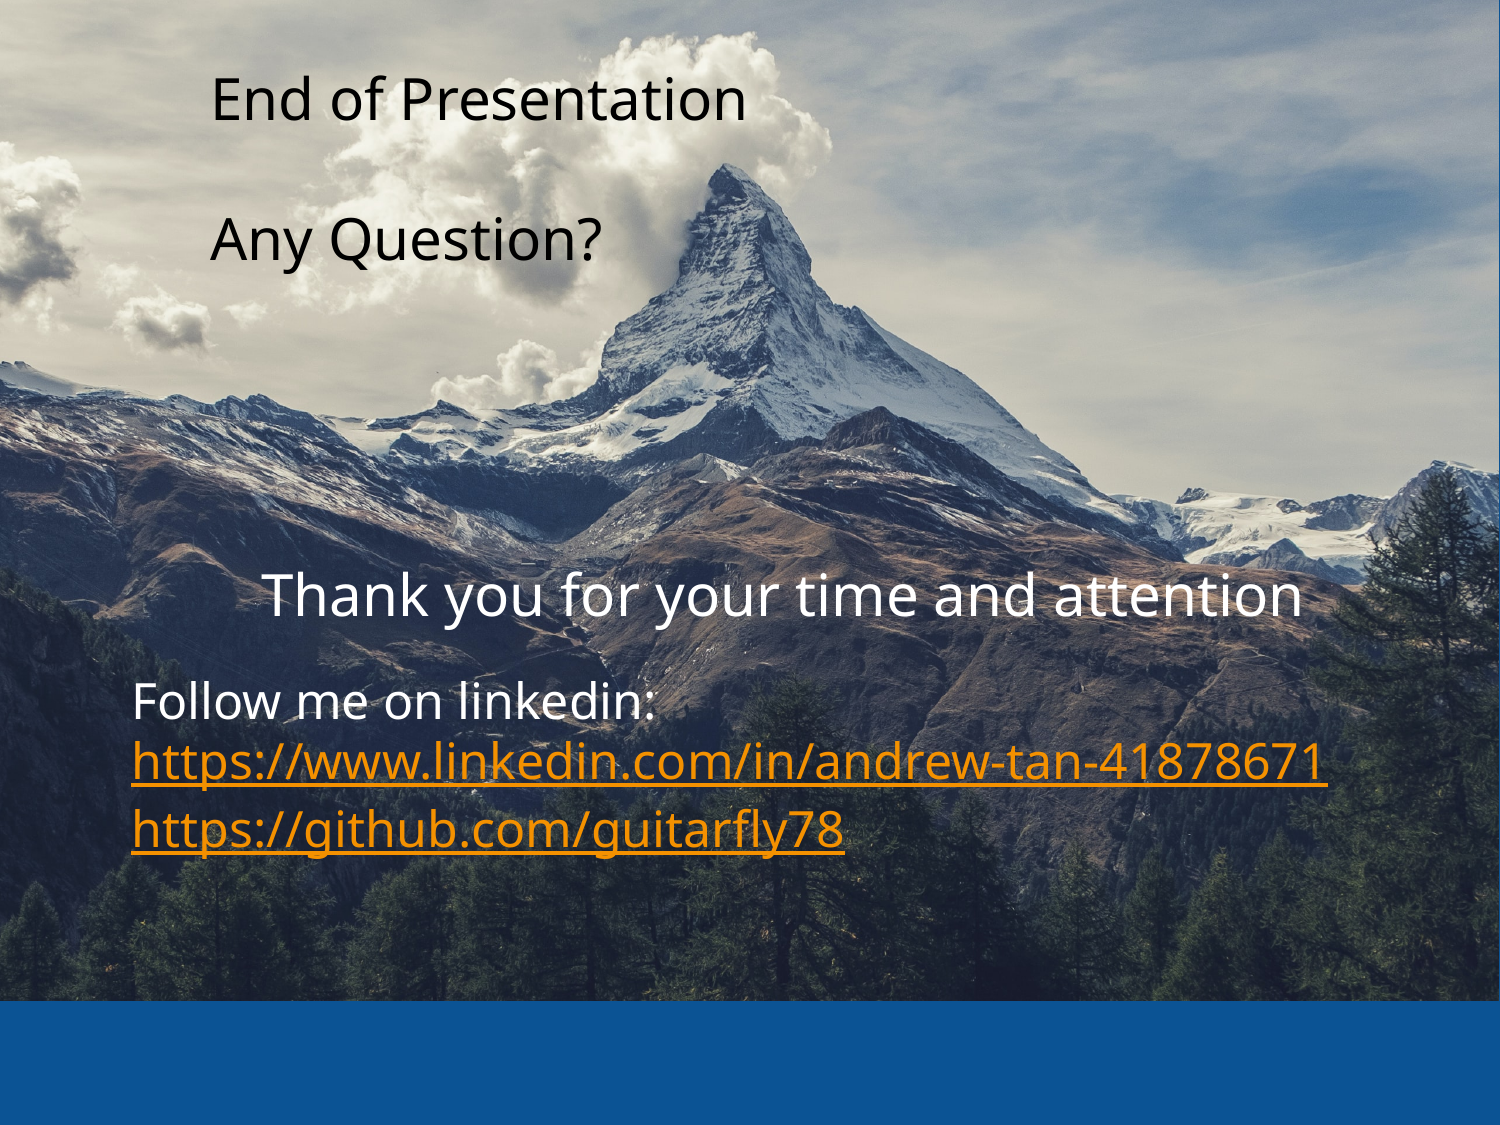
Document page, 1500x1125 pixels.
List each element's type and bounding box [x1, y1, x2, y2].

picture [0, 0, 1500, 1001]
